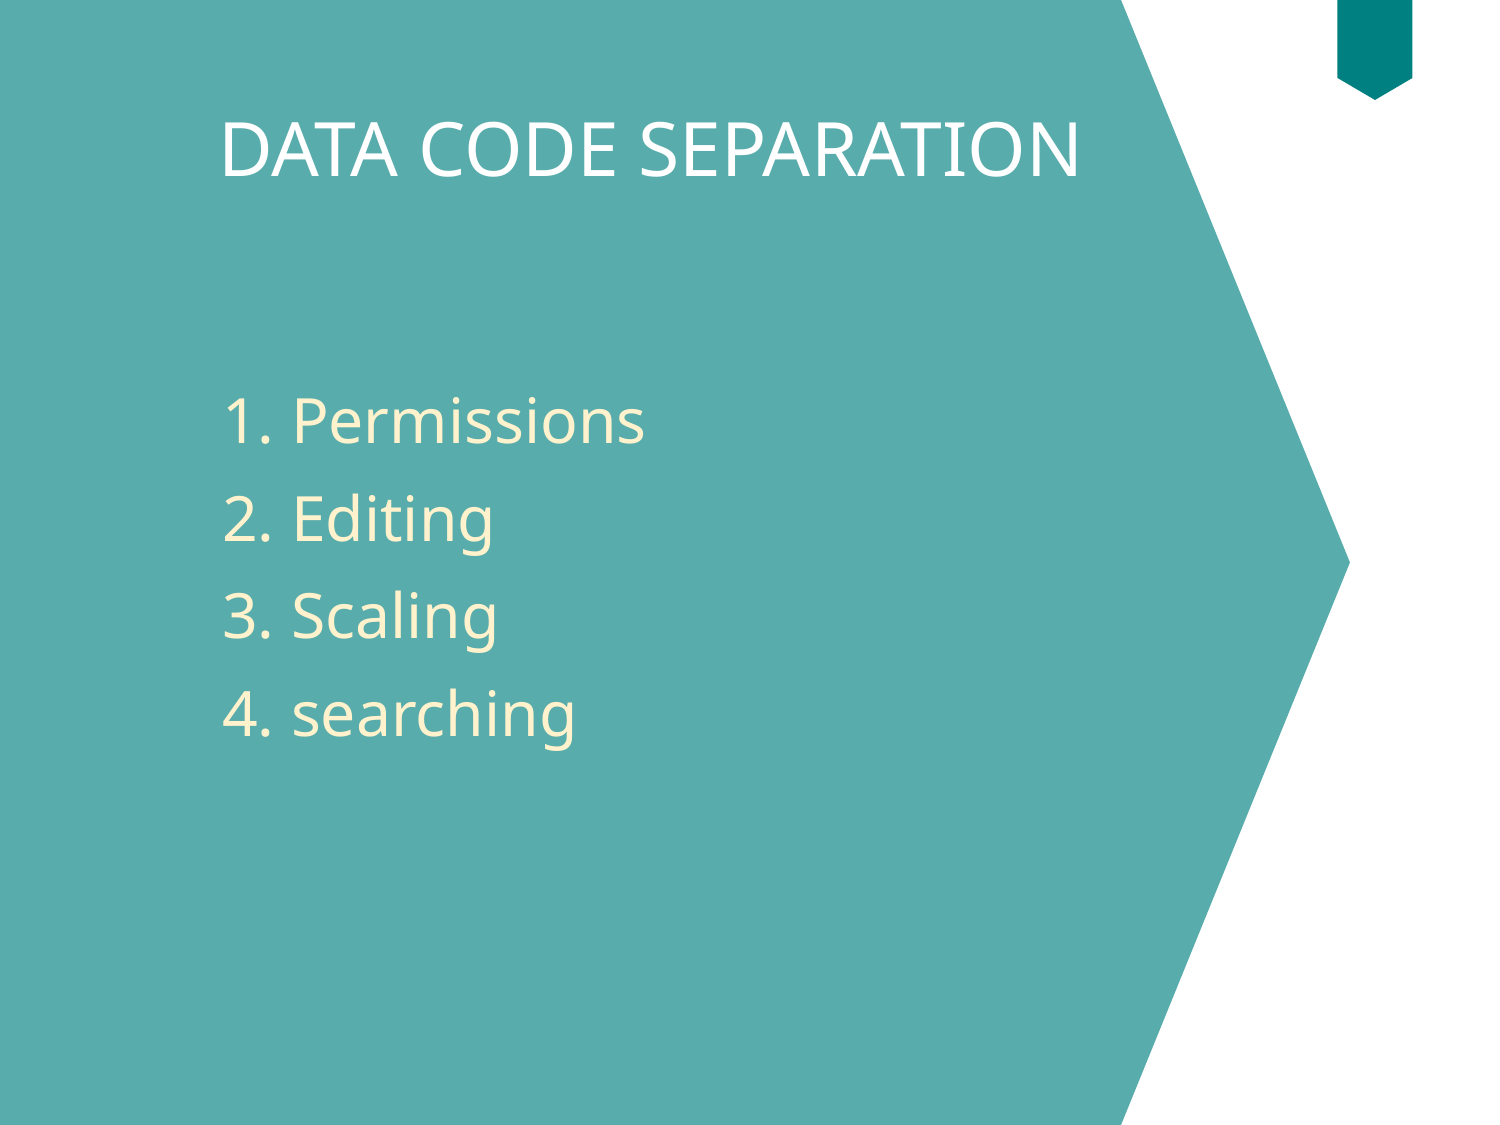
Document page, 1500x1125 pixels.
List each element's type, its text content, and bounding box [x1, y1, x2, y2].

text_box DATA CODE SEPARATION [51, 72, 1449, 167]
text_box Permissions Editing Scaling searching [51, 343, 1449, 905]
text_box [0, 0, 1261, 1125]
text_box [1337, 0, 1413, 72]
